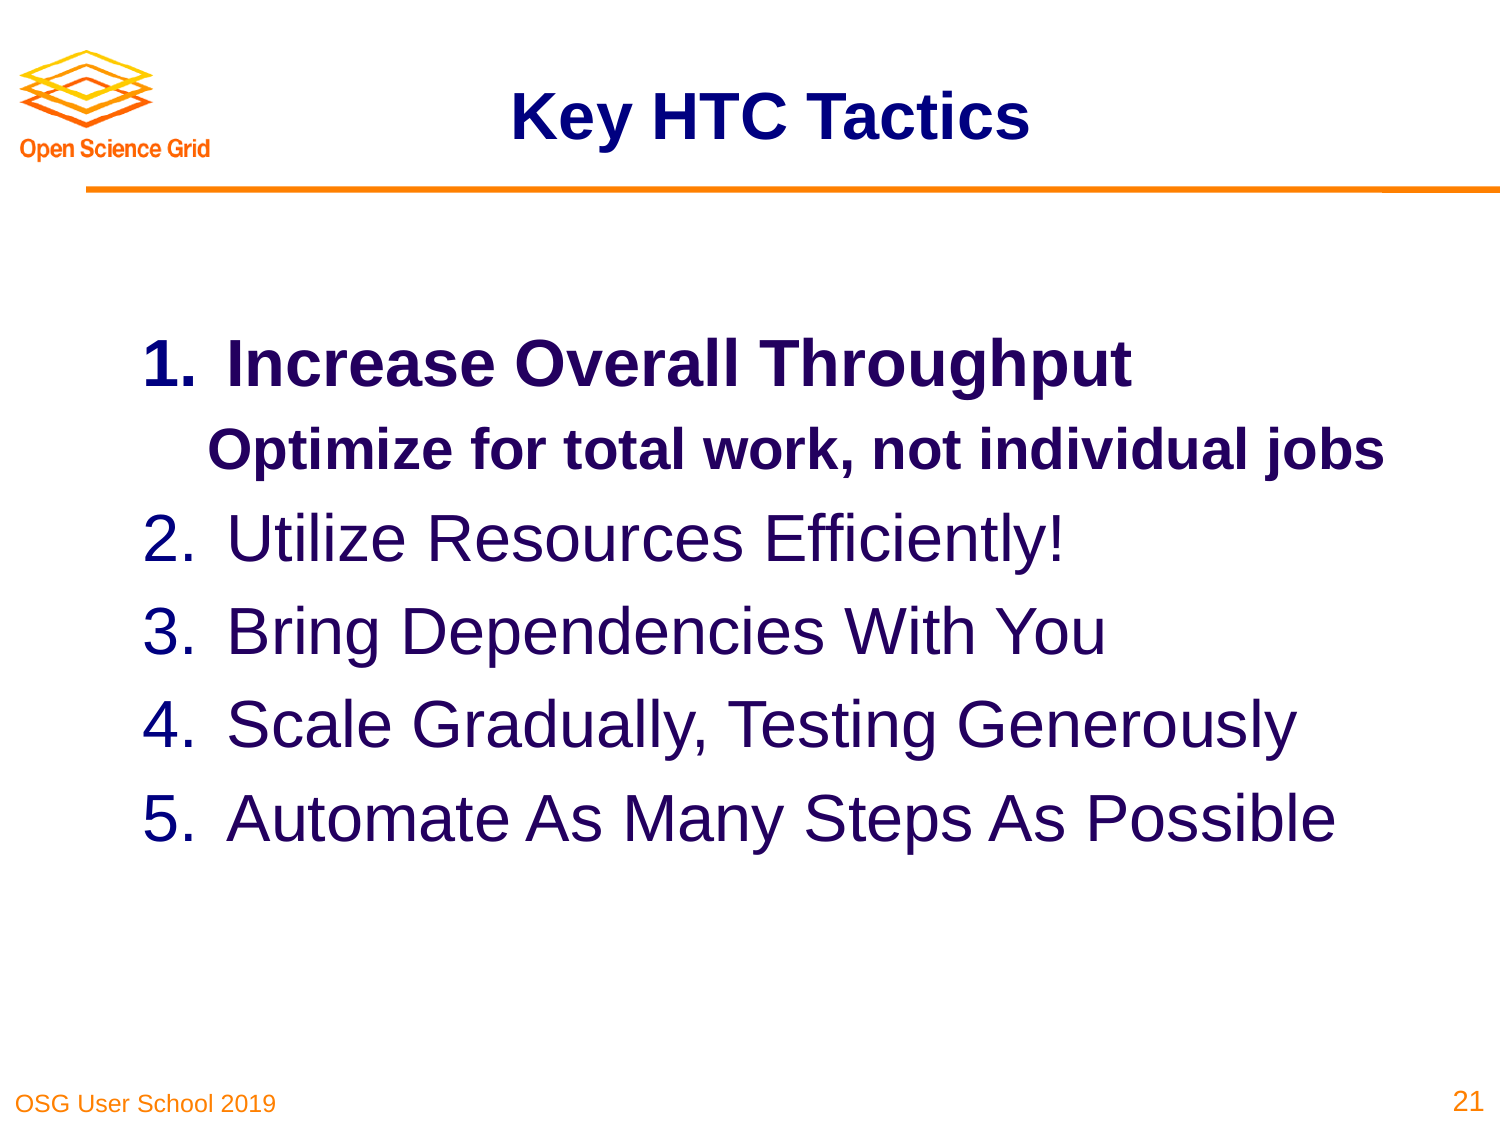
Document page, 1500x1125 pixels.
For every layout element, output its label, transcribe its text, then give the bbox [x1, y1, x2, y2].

slide_number 21 [1430, 1049, 1500, 1125]
title Key HTC Tactics [201, 18, 1342, 207]
picture [0, 27, 201, 179]
list Increase Overall Throughput Optimize for total work, not individual jobs Utilize Resources Efficiently! Bring Dependencies With You Scale Gradually, Testing Generously Automate As Many Steps As Possible [127, 218, 1403, 988]
